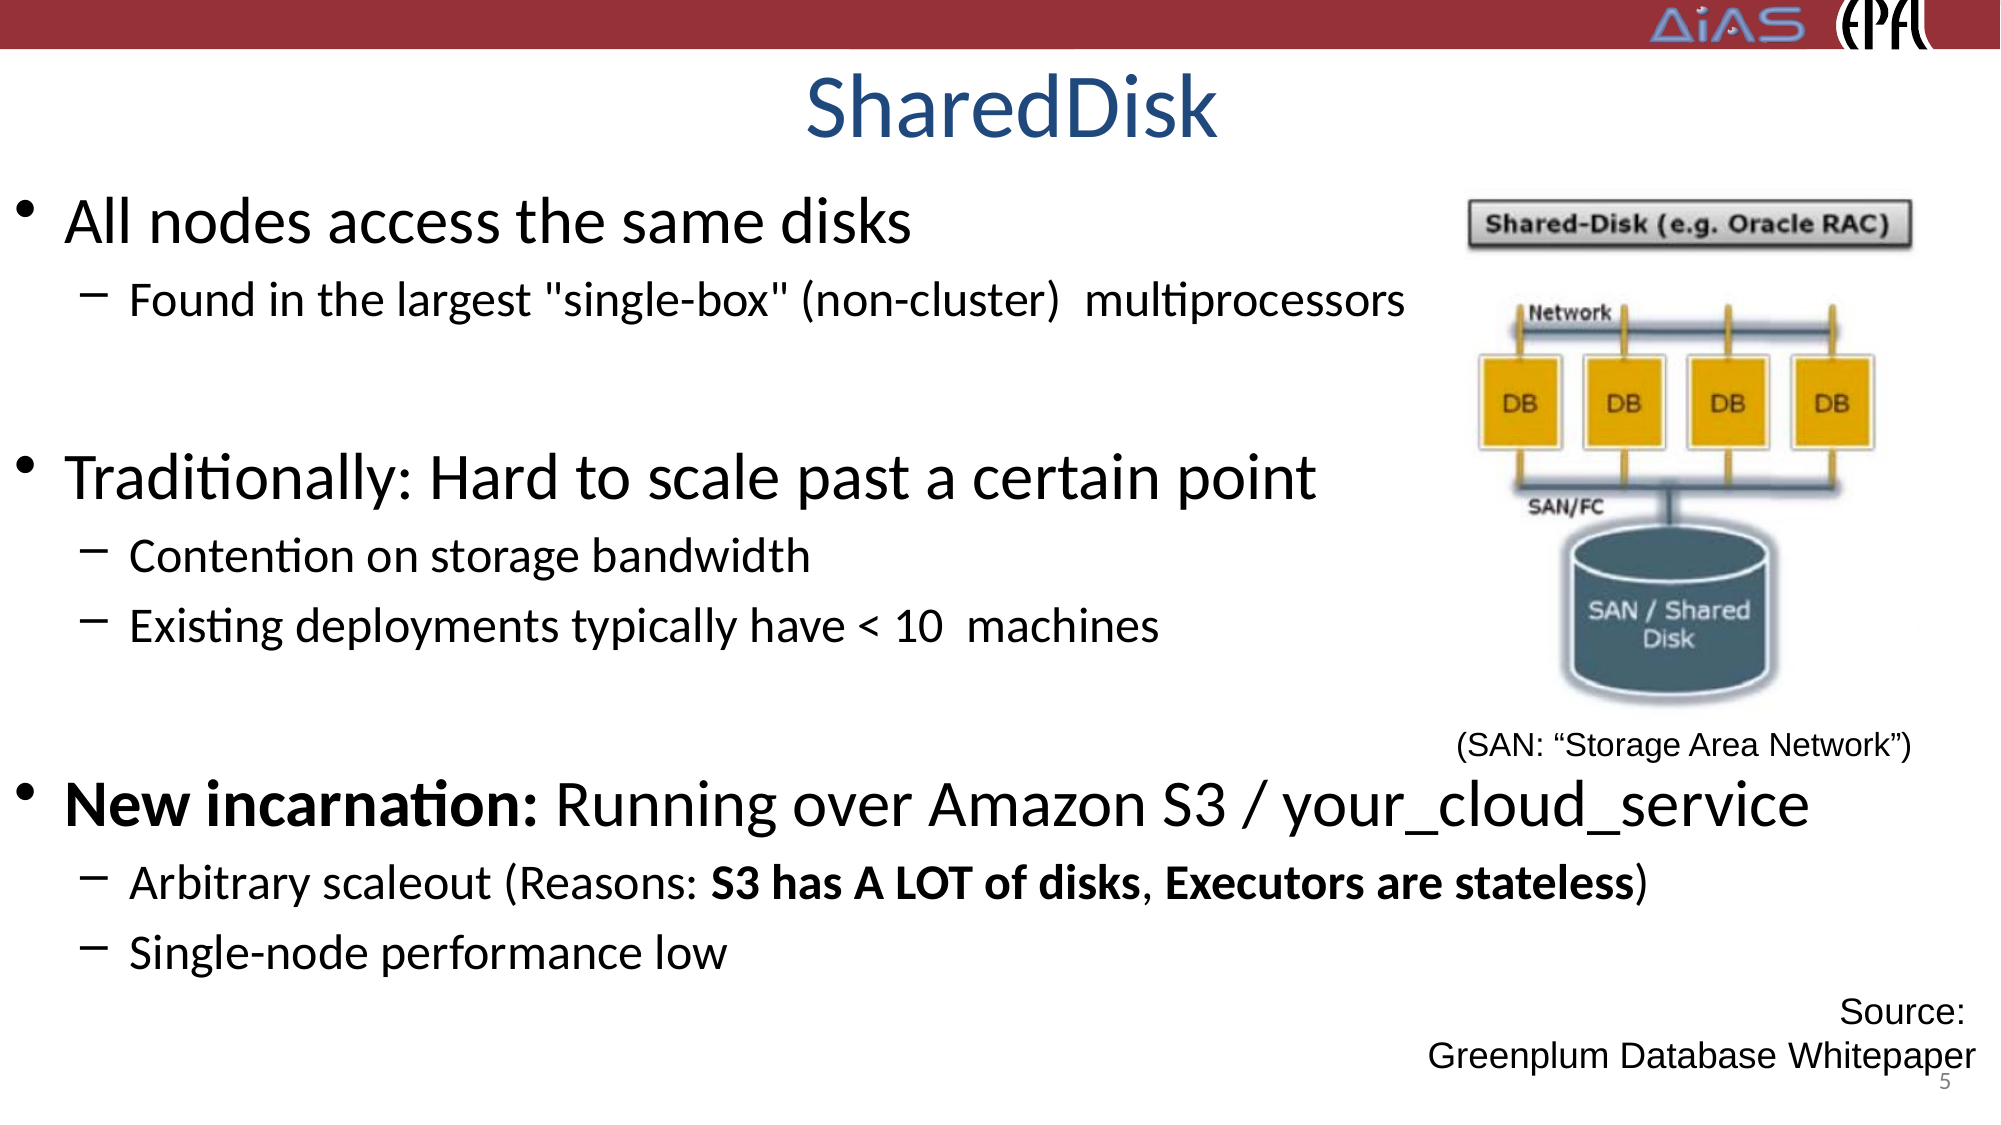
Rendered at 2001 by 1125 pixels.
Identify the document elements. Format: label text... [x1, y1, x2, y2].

text_box Source: Greenplum Database Whitepaper [1318, 987, 1977, 1076]
text_box (SAN: “Storage Area Network”) [1443, 717, 1922, 763]
title Shared Disk [397, 0, 1627, 156]
text_box [1464, 155, 1922, 717]
list All nodes access the same disks Found in the largest "single-box" (non-cluster) multiprocessors Traditionally: Hard to scale past a certain point Contention on storage bandwidth Existing deployments typically have < 10 machines New incarnation: Running over Amazon S3 / your_cloud_service Arbitrary scaleout (Reasons: S3 has A LOT of disks, Executors are stateless) Single-node performance low [0, 176, 2000, 1074]
slide_number 5 [1433, 1024, 1967, 1103]
picture [1645, 3, 1809, 51]
